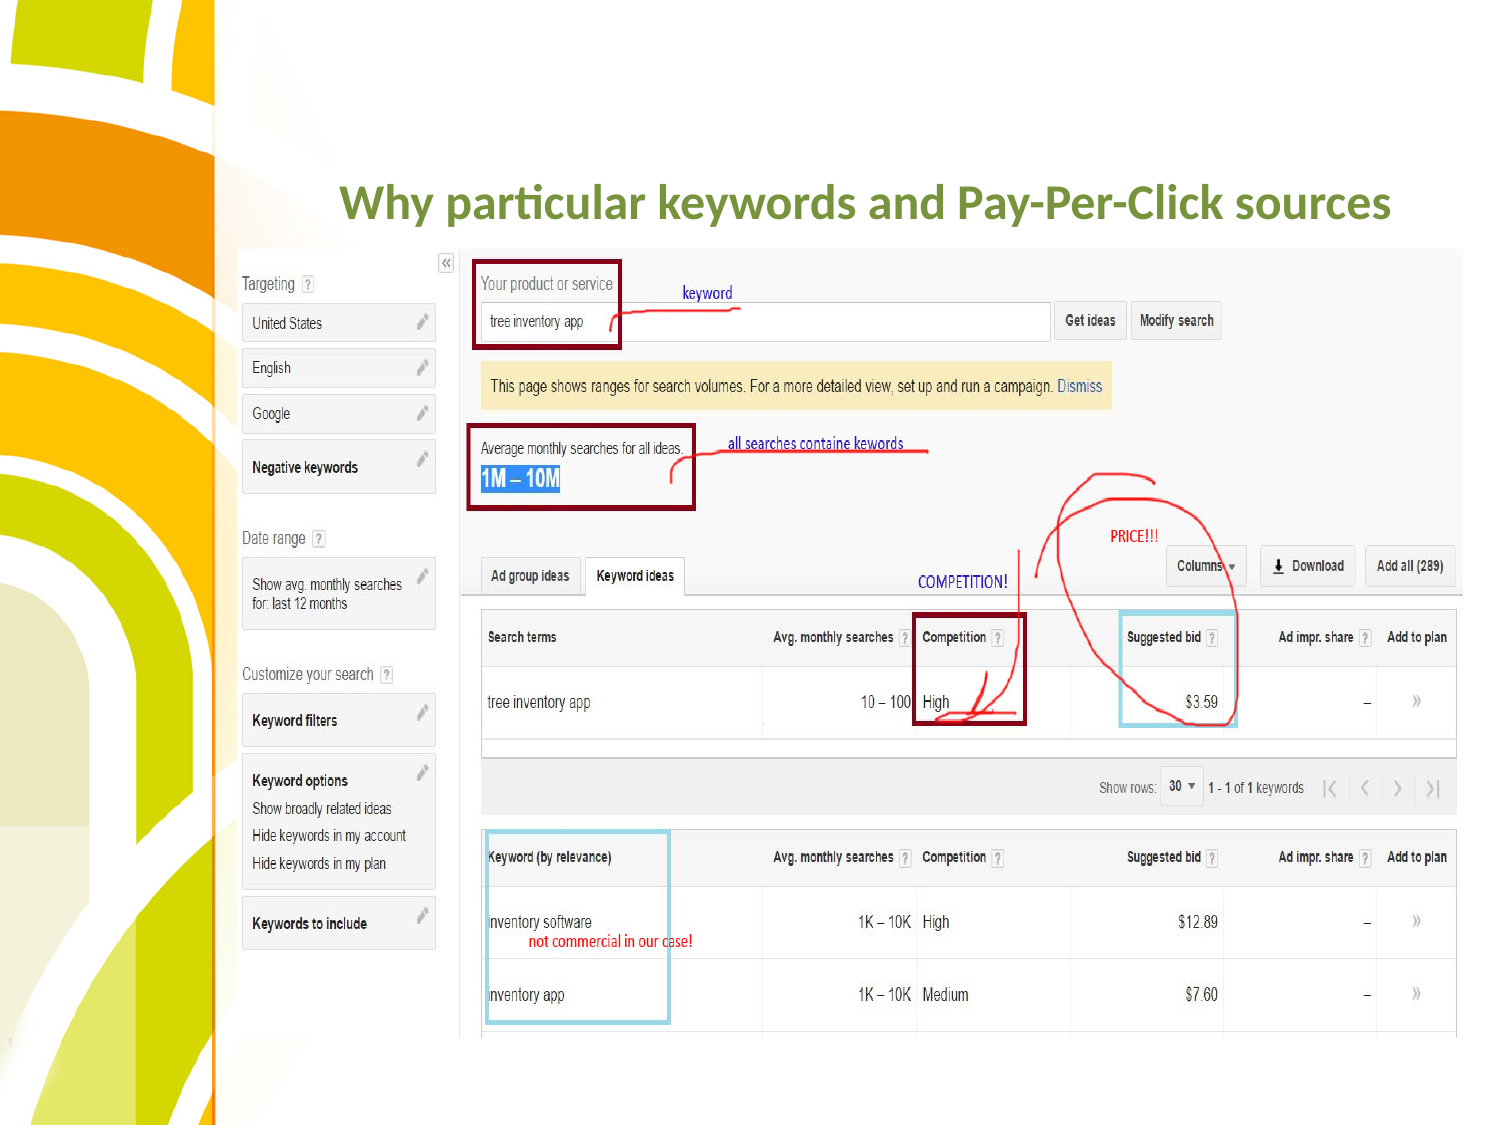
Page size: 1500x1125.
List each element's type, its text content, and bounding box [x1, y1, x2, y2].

title Why particular keywords and Pay-Per-Click sources [324, 136, 1427, 248]
picture [0, 0, 1500, 1125]
